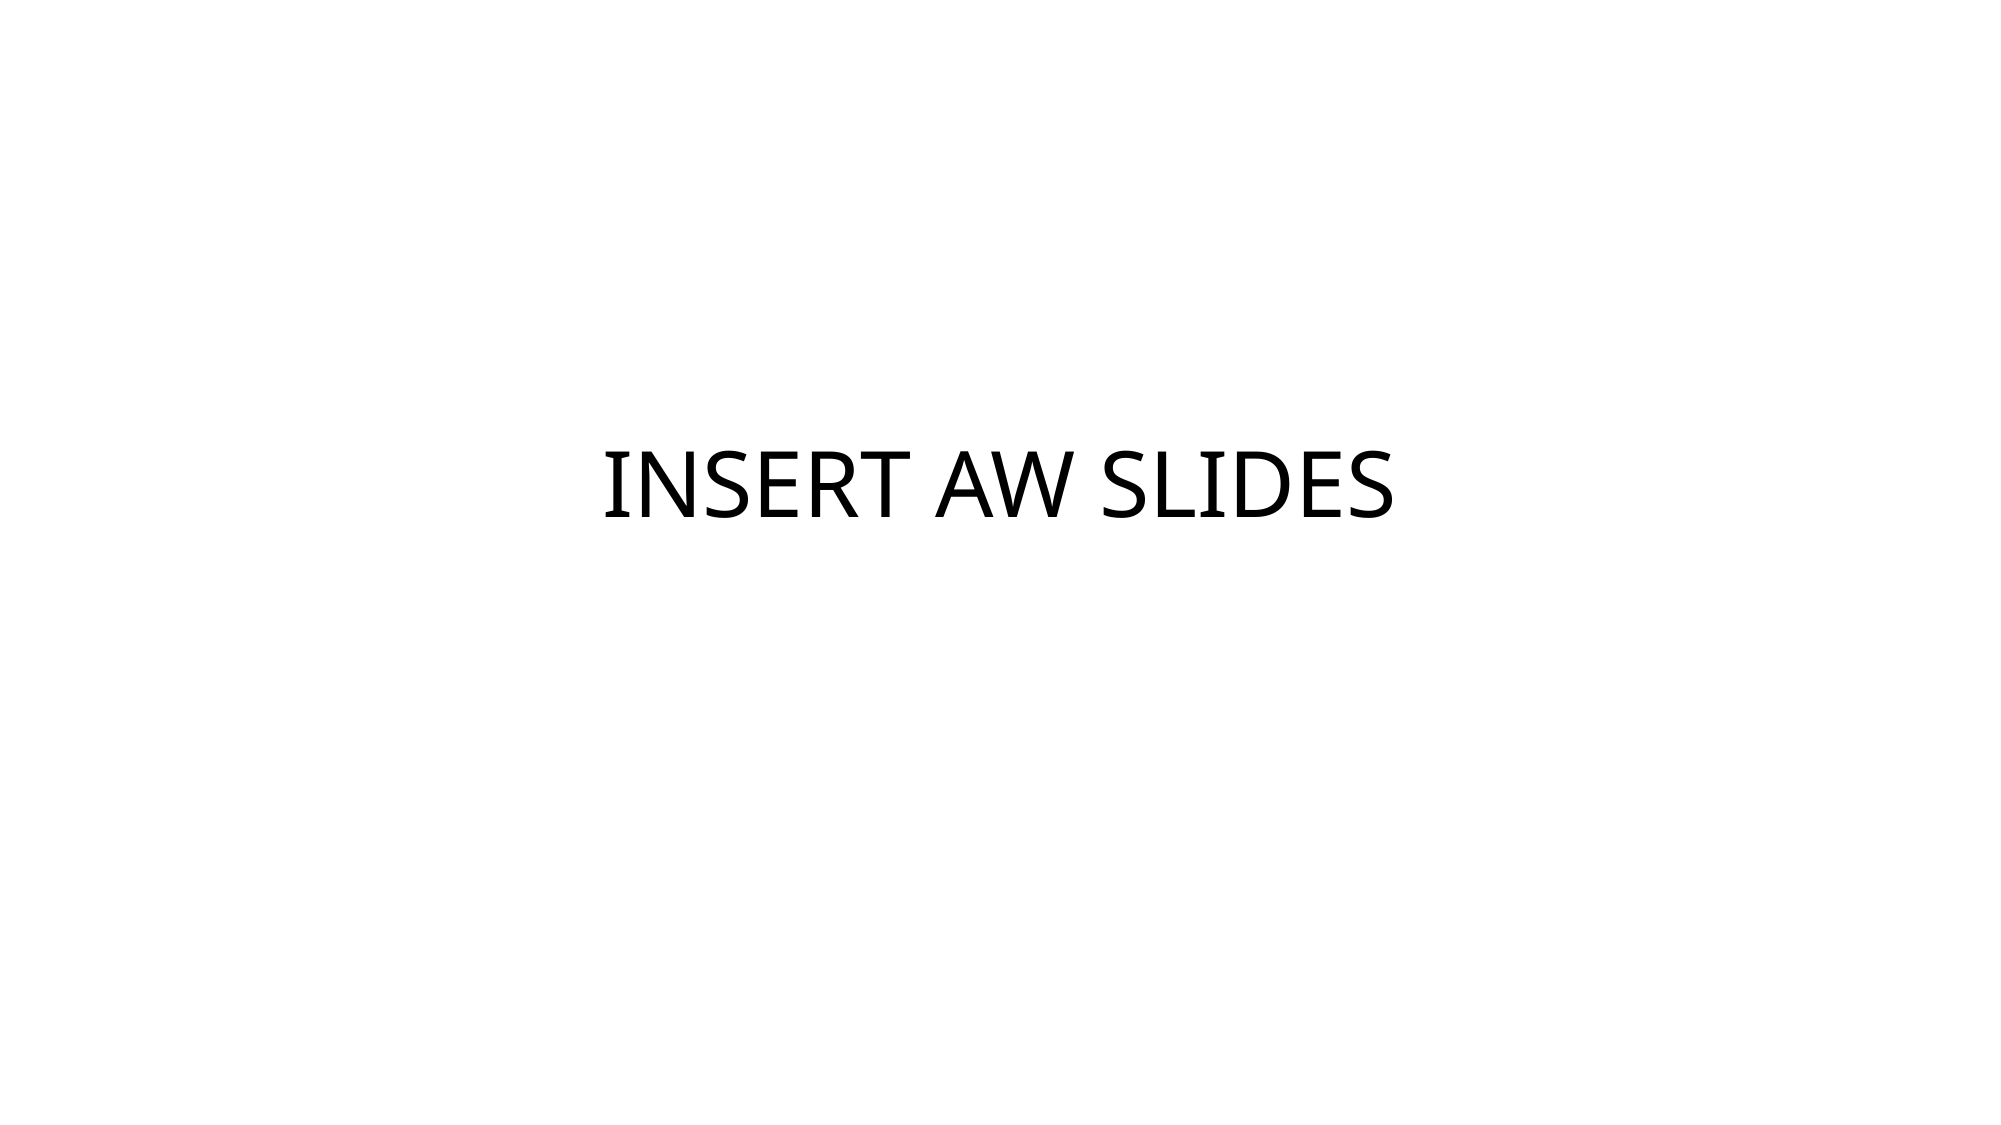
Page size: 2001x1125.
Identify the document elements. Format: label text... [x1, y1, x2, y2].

title INSERT AW SLIDES [137, 378, 1863, 597]
